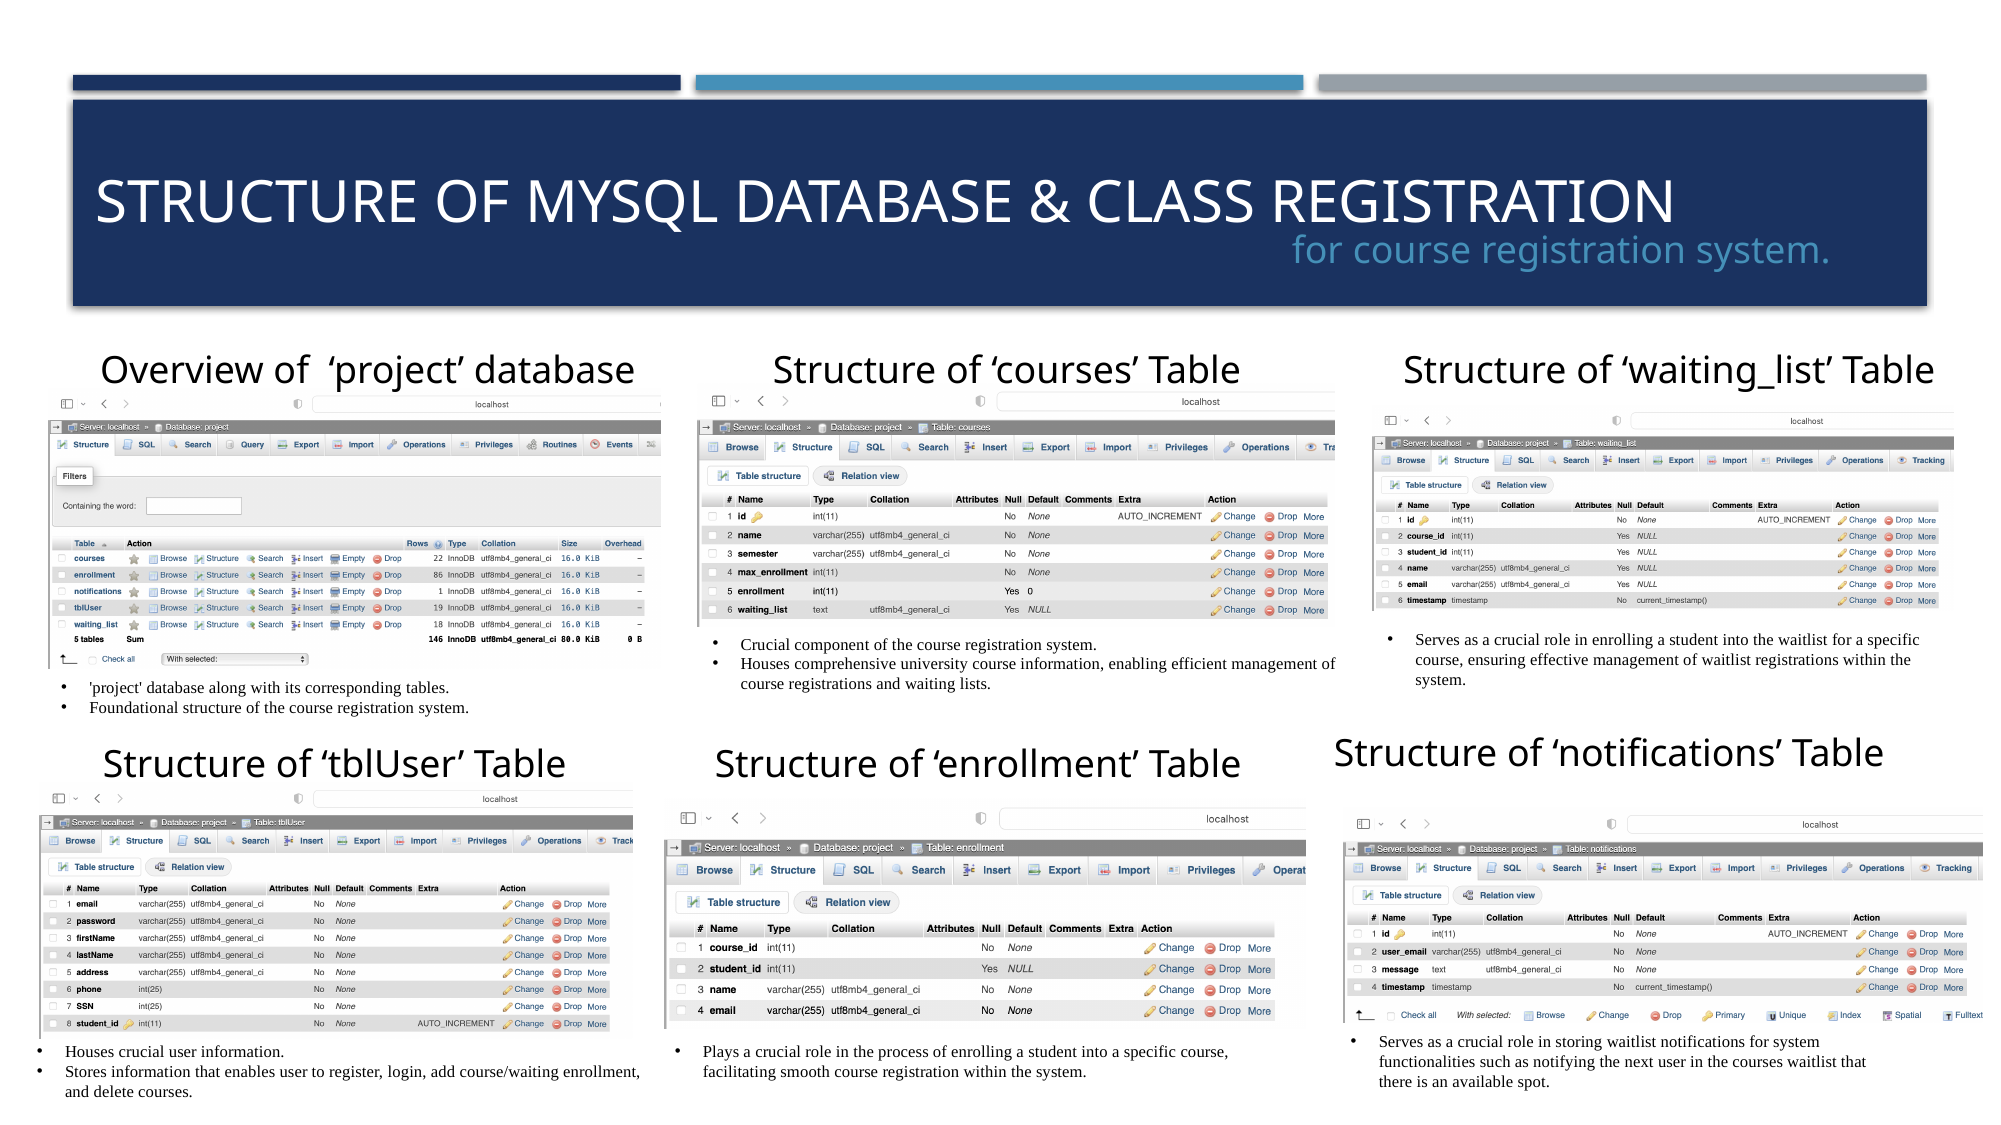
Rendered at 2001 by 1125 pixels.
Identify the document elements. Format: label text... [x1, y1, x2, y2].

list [697, 383, 1336, 627]
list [47, 388, 661, 669]
text_box Structure of ‘notifications’ Table [1319, 722, 1910, 782]
picture [663, 797, 1307, 1029]
text_box Crucial component of the course registration system. Houses comprehensive university course information, enabling efficient management of course registrations and waiting lists. [697, 625, 1355, 746]
text_box 'project' database along with its corresponding tables. Foundational structure of the course registration system. [46, 677, 655, 724]
text_box Overview of ‘project’ database [85, 339, 661, 387]
title Structure of MySQL database & Class Registration [80, 79, 1890, 243]
text_box Serves as a crucial role in enrolling a student into the waitlist for a specific course, ensuring effective management of waitlist registrations within the system. [1372, 621, 1954, 696]
text_box Structure of ‘tblUser’ Table [88, 732, 592, 780]
picture [39, 782, 633, 1040]
text_box for course registration system. [1276, 200, 2000, 298]
text_box Houses crucial user information. Stores information that enables user to register, login, add course/waiting enrollment, and delete courses. [22, 1033, 664, 1109]
text_box Serves as a crucial role in storing waitlist notifications for system functionalities such as notifying the next user in the courses waitlist that there is an available spot. [1335, 1023, 1917, 1099]
picture [1371, 404, 1954, 612]
text_box Structure of ‘courses’ Table [758, 339, 1267, 381]
text_box Plays a crucial role in the process of enrolling a student into a specific course, facilitating smooth course registration within the system. [660, 1036, 1253, 1089]
text_box Structure of ‘waiting_list’ Table [1388, 339, 1961, 399]
text_box Structure of ‘enrollment’ Table [700, 746, 1267, 793]
picture [1342, 807, 1984, 1023]
